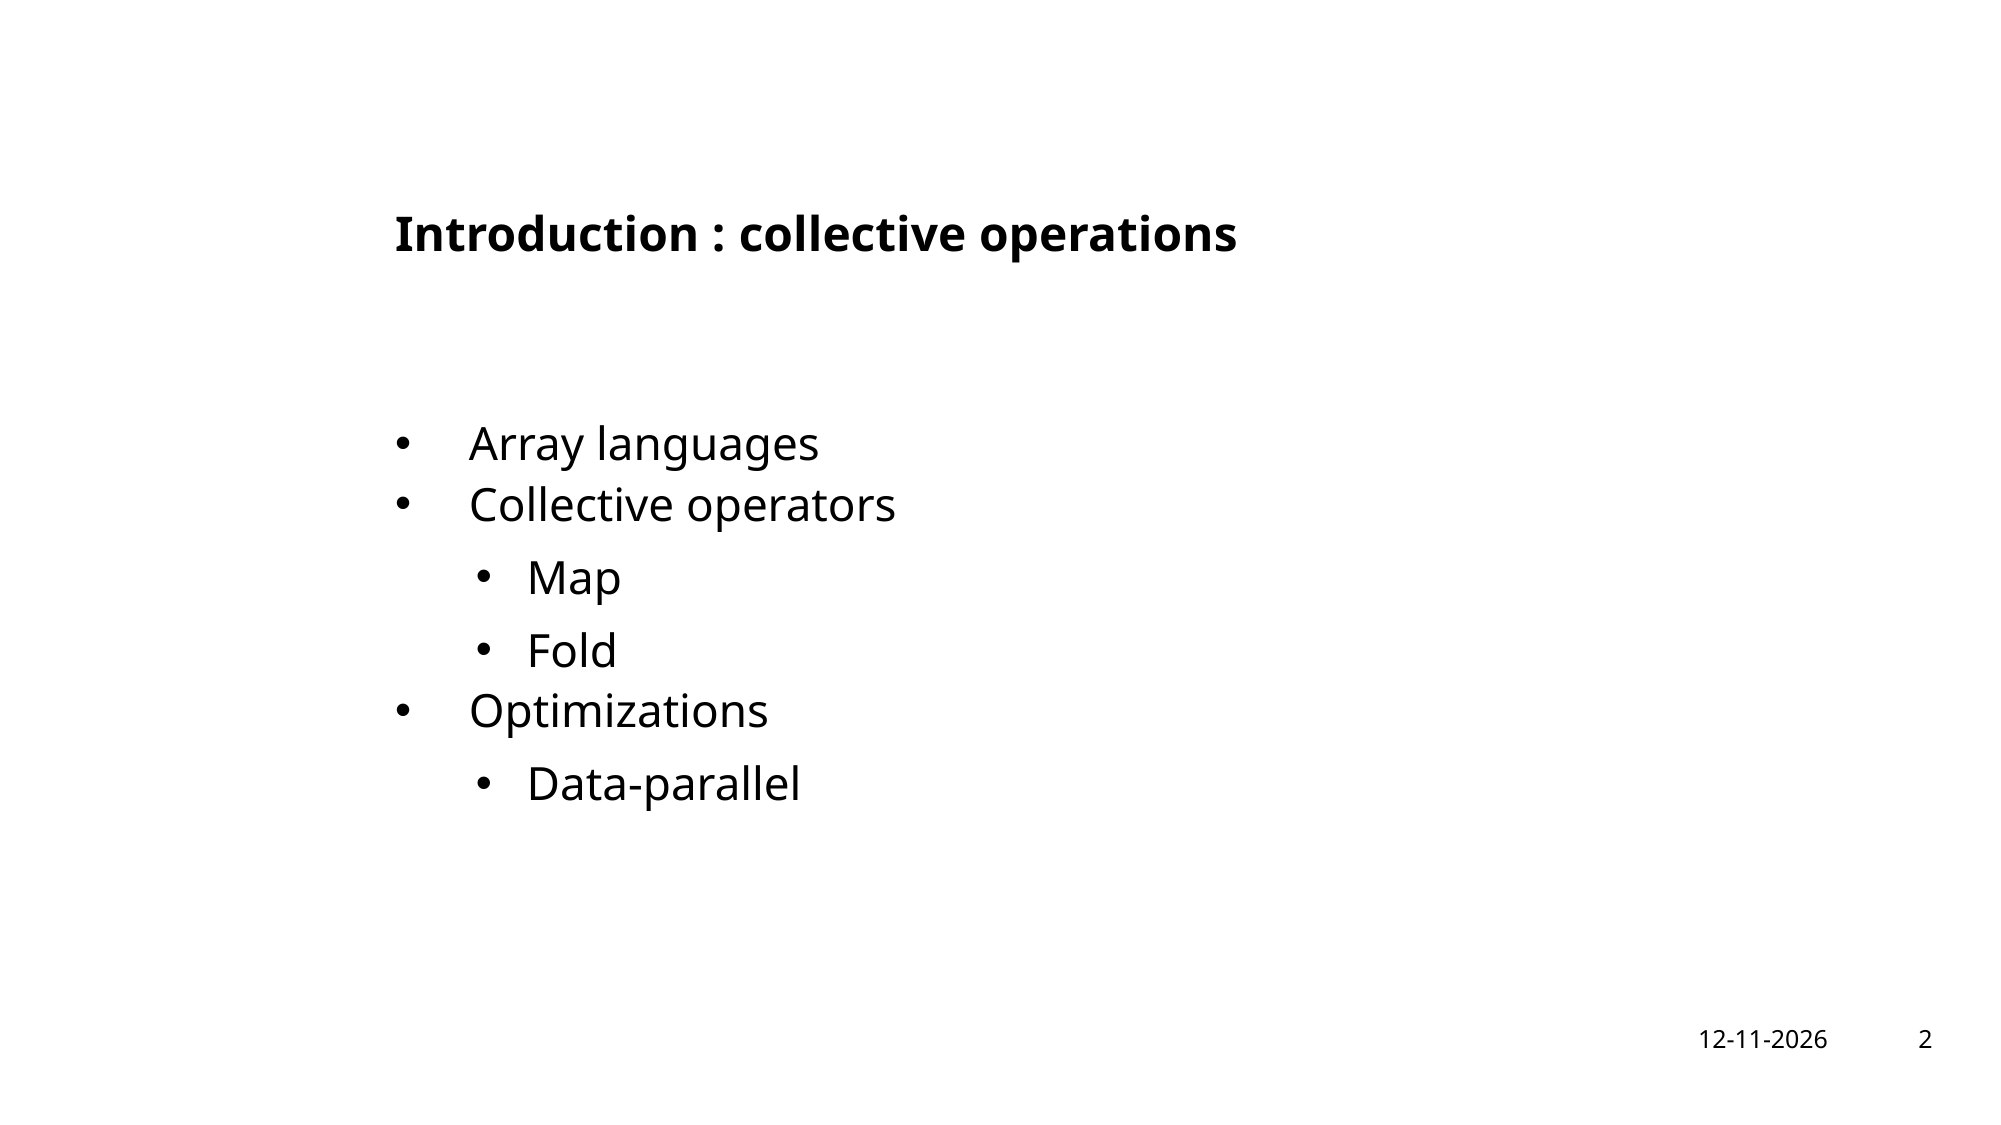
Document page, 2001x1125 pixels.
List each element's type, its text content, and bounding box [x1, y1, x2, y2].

list Array languages Collective operators Map Fold Optimizations Data-parallel [380, 401, 1621, 967]
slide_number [1690, 1010, 1828, 1071]
title Introduction : collective operations [380, 196, 1621, 401]
slide_number 2 [1828, 1009, 1933, 1071]
